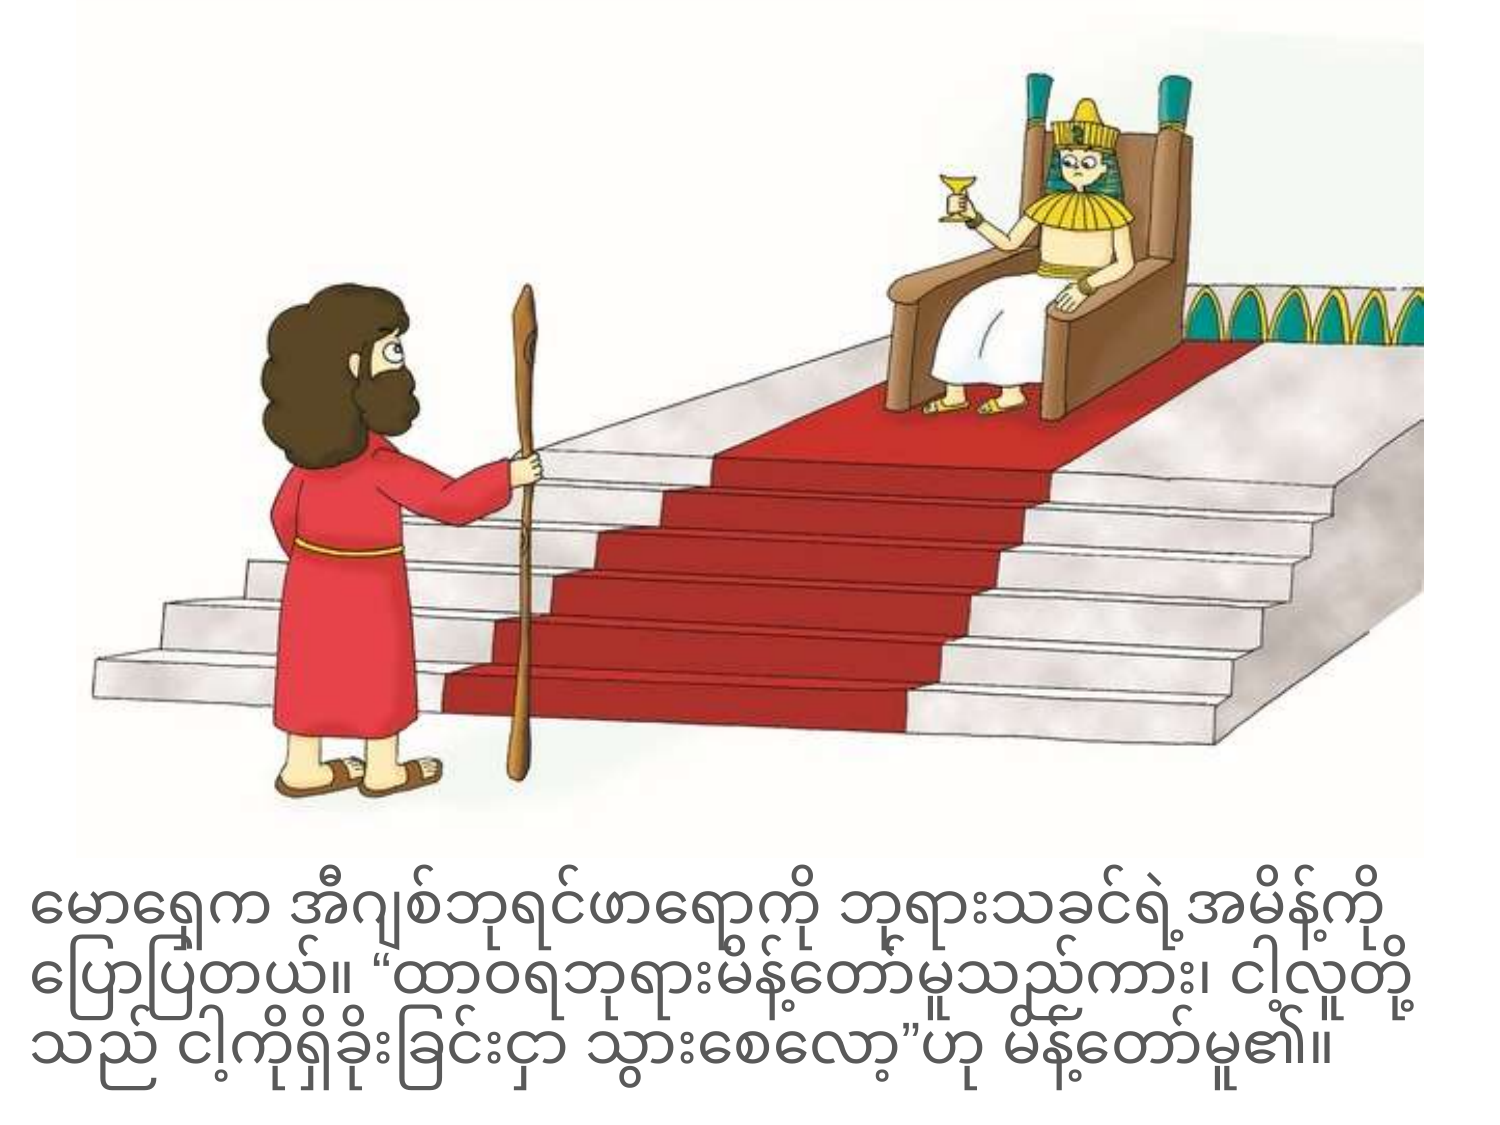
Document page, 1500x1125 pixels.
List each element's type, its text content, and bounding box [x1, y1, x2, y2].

picture [76, 0, 1424, 858]
text_box မောရှေက အီဂျစ်ဘုရင်ဖာရောကို ဘုရားသခင်ရဲ့အမိန့်ကို ပြောပြတယ်။ “ထာ​ဝ​ရ​ဘု​ရား​မိန့်​တော်​မူ​သည်​ကား၊ ငါ့​လူ​တို့​သည် ငါ့​ကို​ရှိ​ခိုး​ခြင်း​ငှာ သွား​စေ​လော့”​ဟု မိန့်​တော်​မူ​၏။ [14, 857, 1486, 1083]
